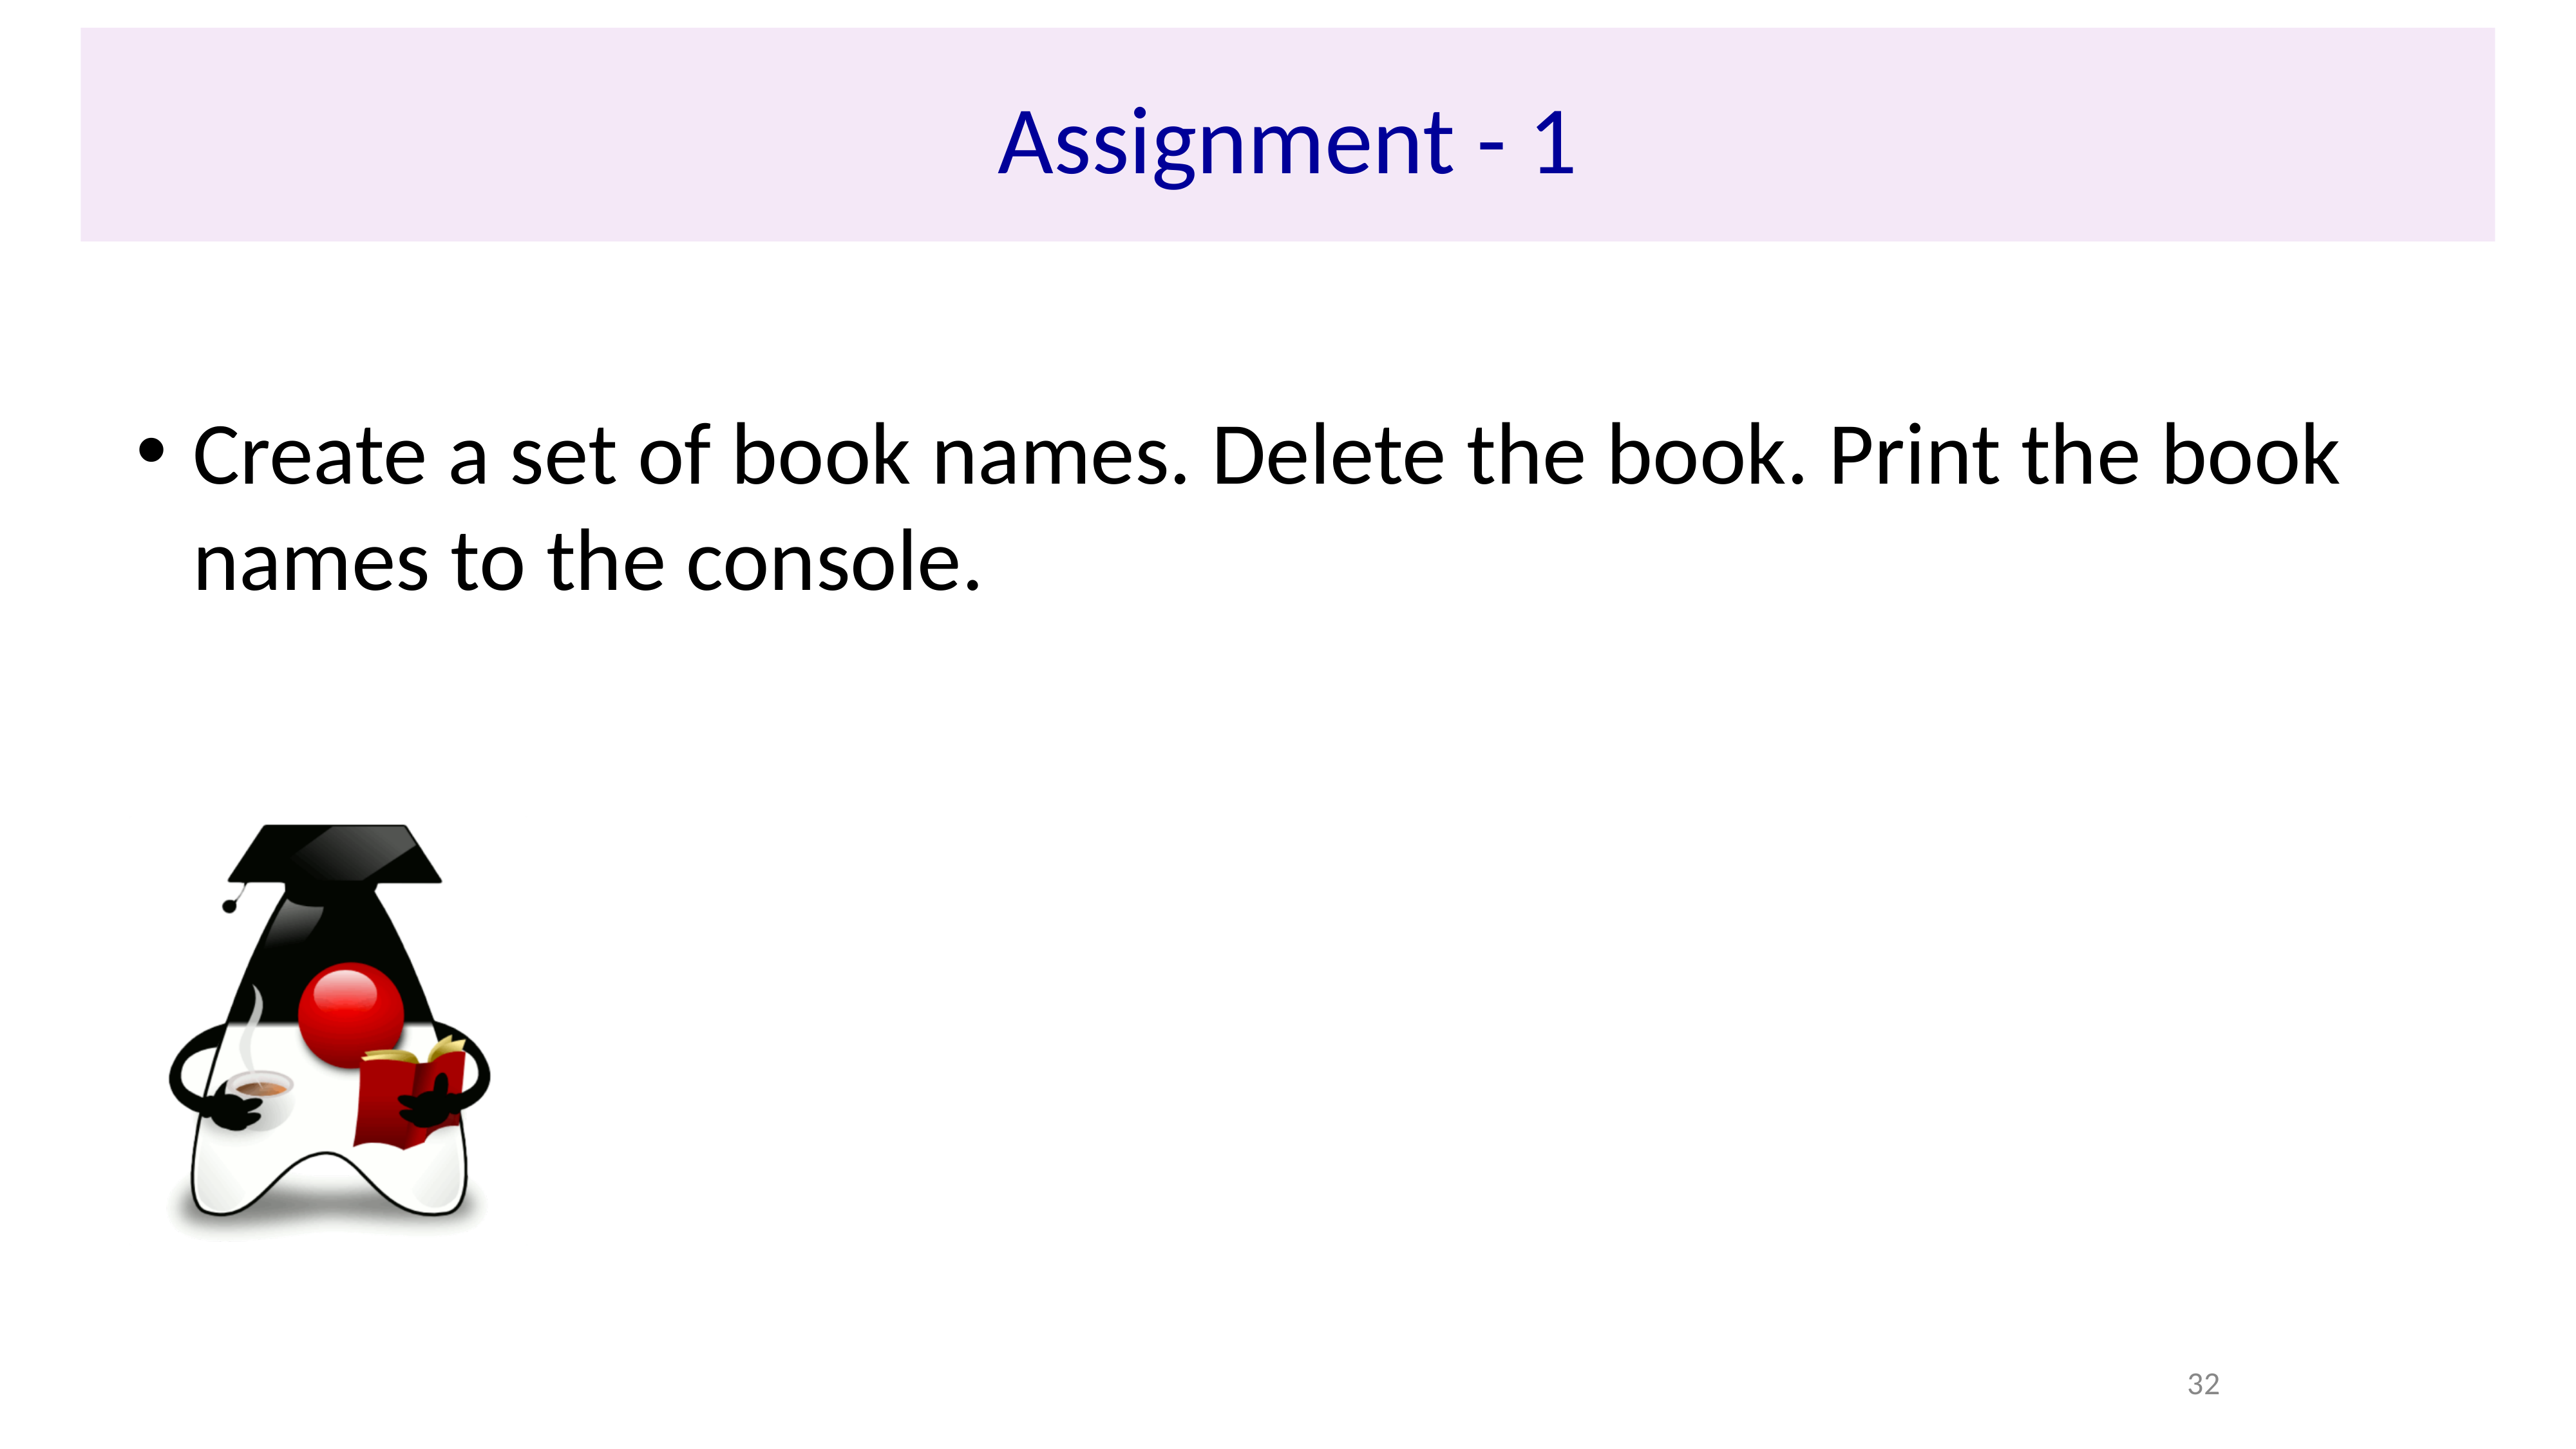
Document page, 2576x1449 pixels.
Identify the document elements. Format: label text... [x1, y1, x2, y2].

slide_number 32 [2176, 1356, 2230, 1407]
title Assignment - 1 [80, 28, 2496, 242]
list Create a set of book names. Delete the book. Print the book names to the console. [88, 275, 2488, 1313]
picture [129, 816, 527, 1245]
